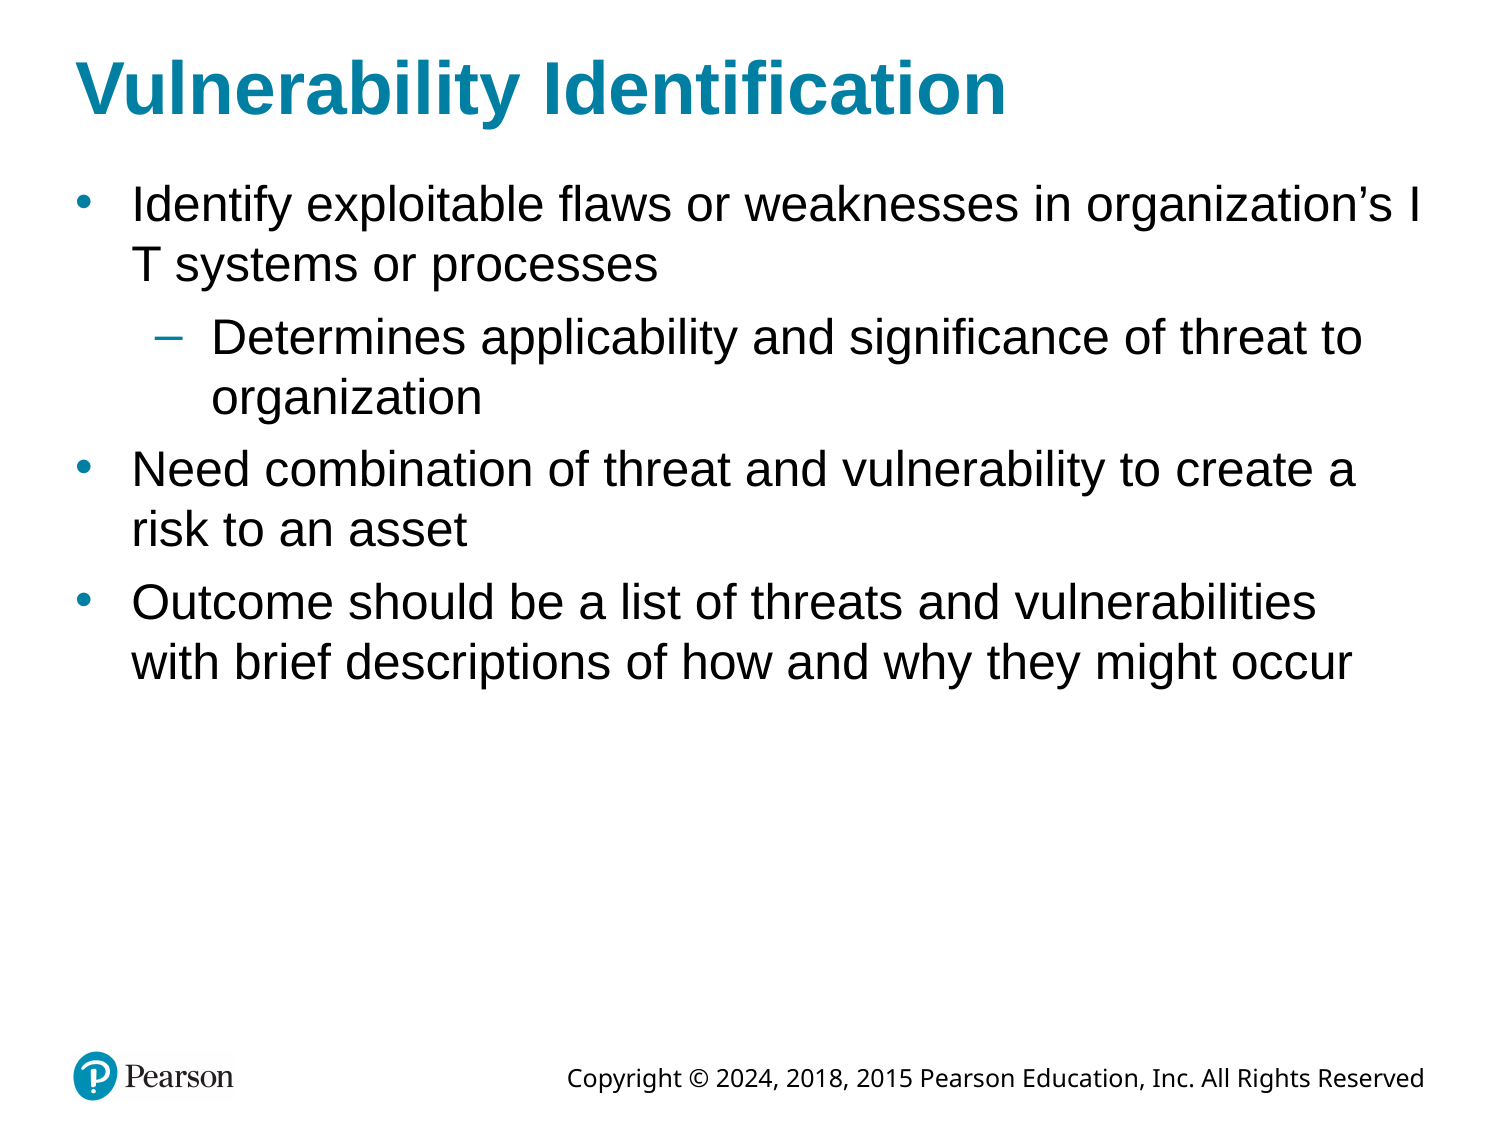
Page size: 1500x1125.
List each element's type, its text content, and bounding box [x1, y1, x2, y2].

title Vulnerability Identification [75, 0, 1425, 182]
picture [72, 1050, 235, 1102]
list Identify exploitable flaws or weaknesses in organization’s I T systems or processes Determines applicability and significance of threat to organization Need combination of threat and vulnerability to create a risk to an asset Outcome should be a list of threats and vulnerabilities with brief descriptions of how and why they might occur [75, 108, 1418, 753]
